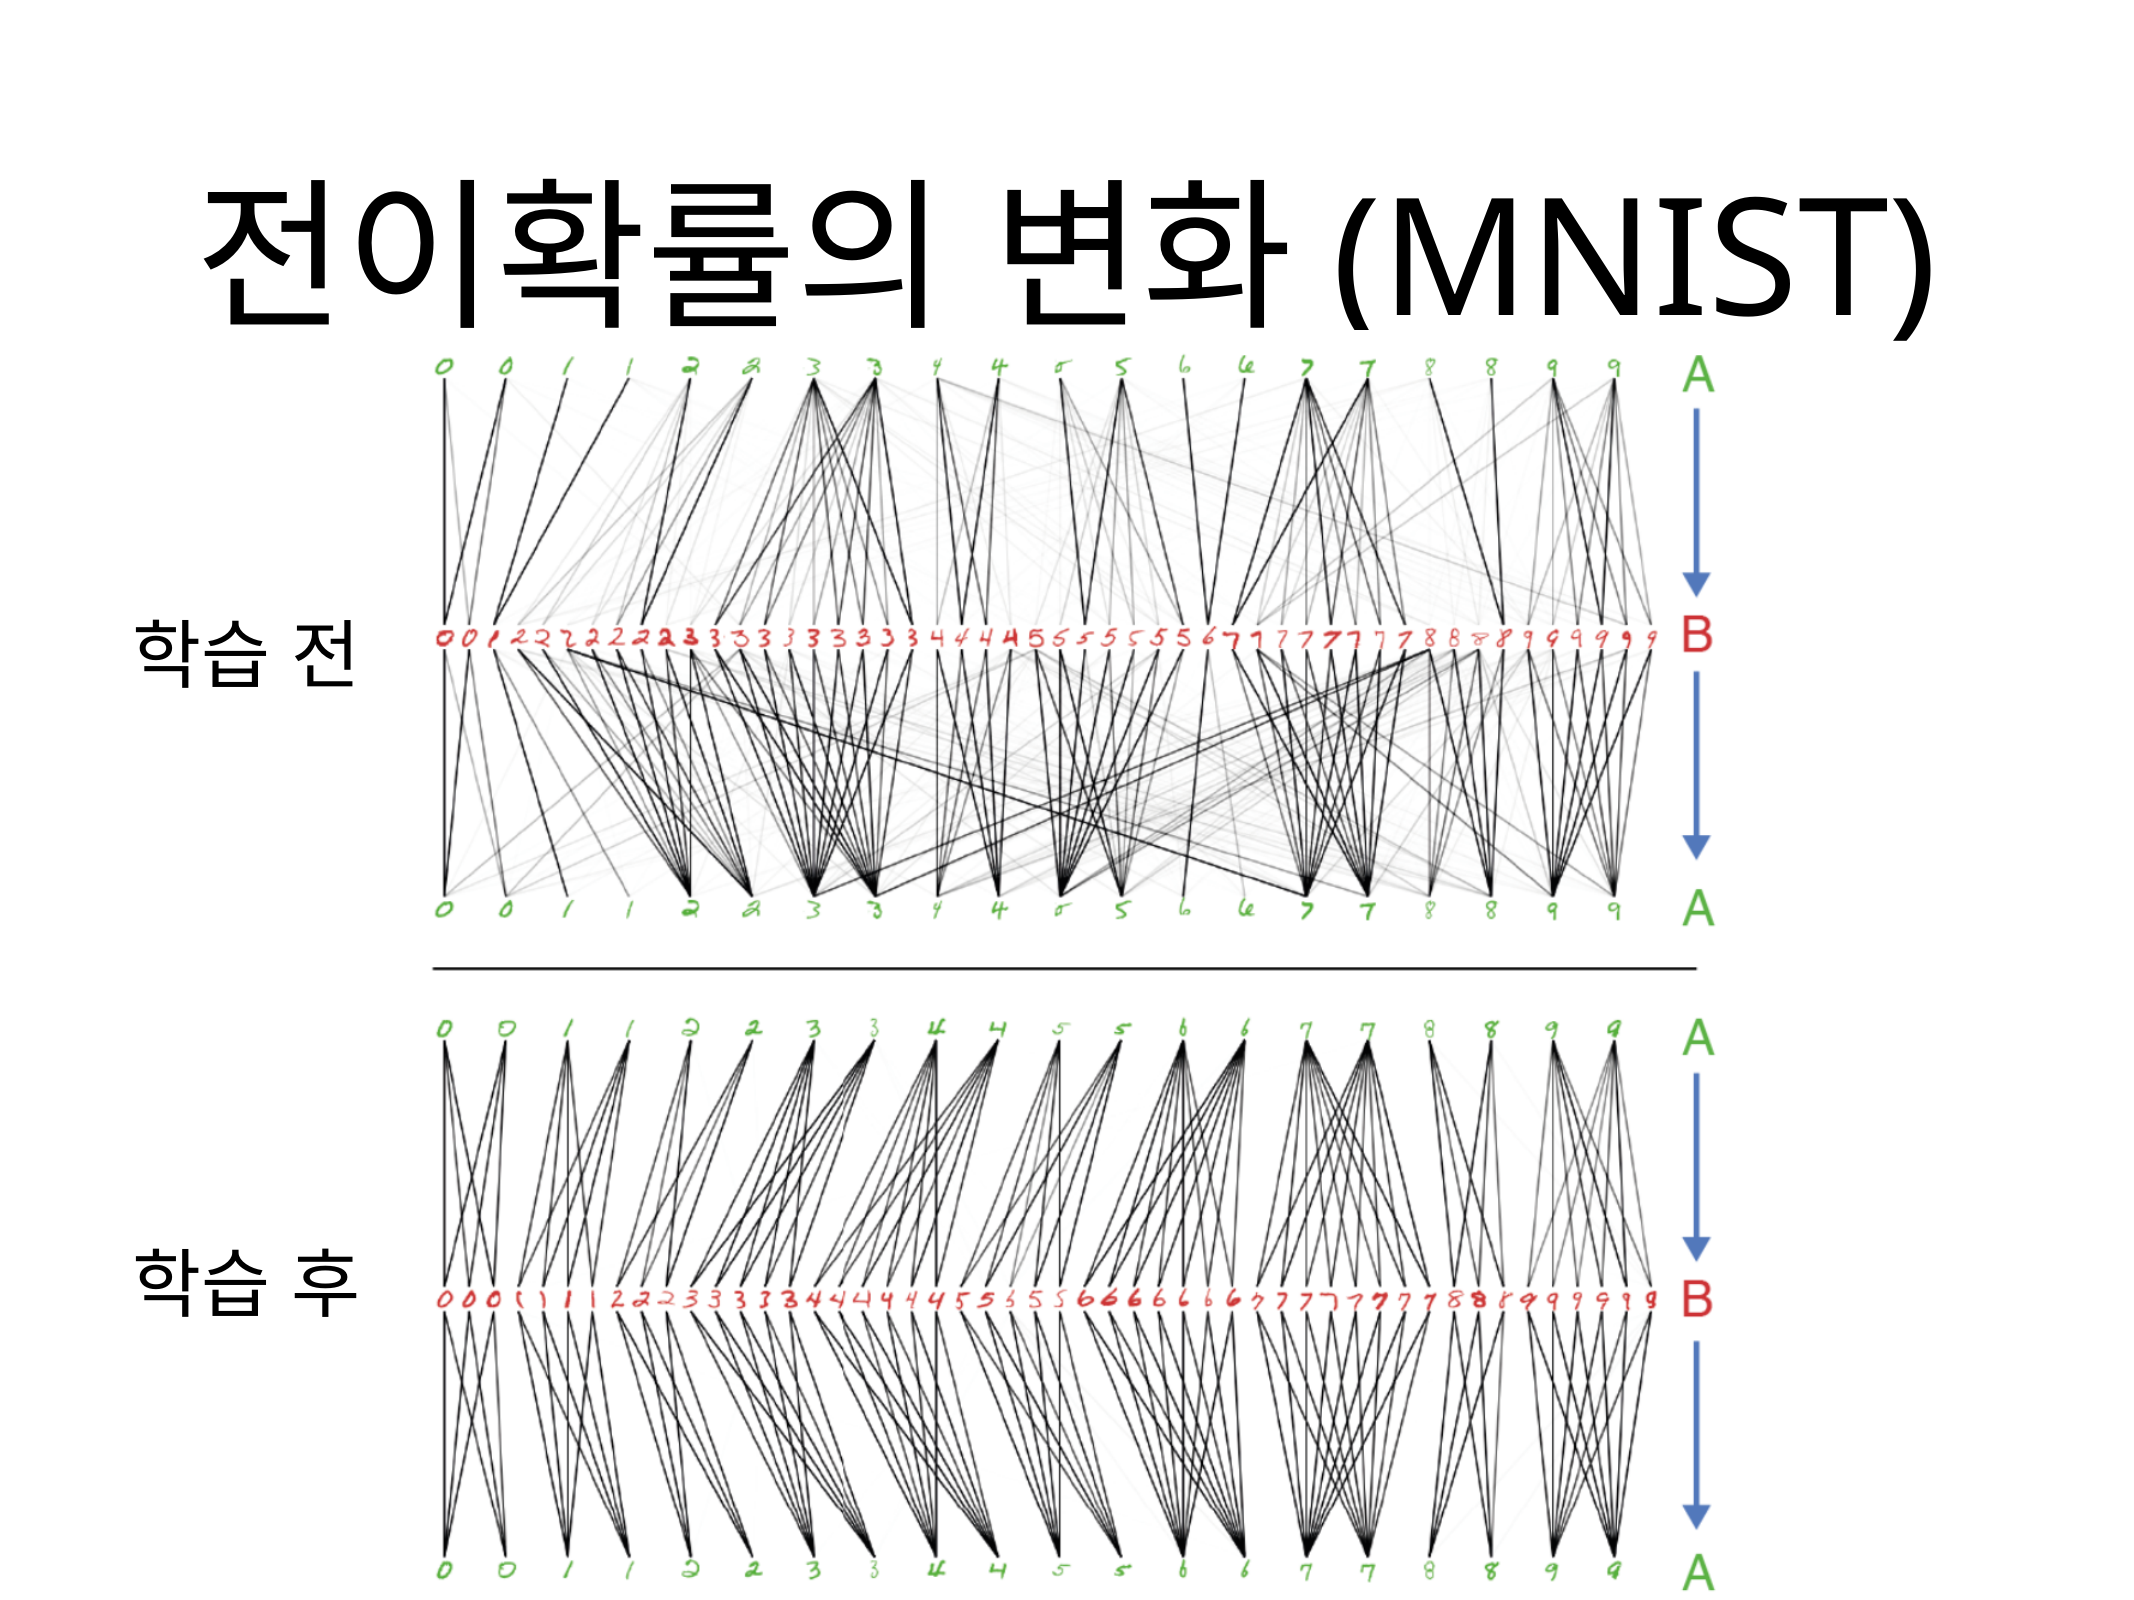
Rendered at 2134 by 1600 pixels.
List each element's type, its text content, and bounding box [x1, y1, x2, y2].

picture [378, 330, 1755, 1600]
title 전이확률의 변화(MNIST) [155, 72, 1978, 428]
text_box 학습 전 [123, 599, 369, 706]
text_box 학습 후 [123, 1227, 369, 1335]
